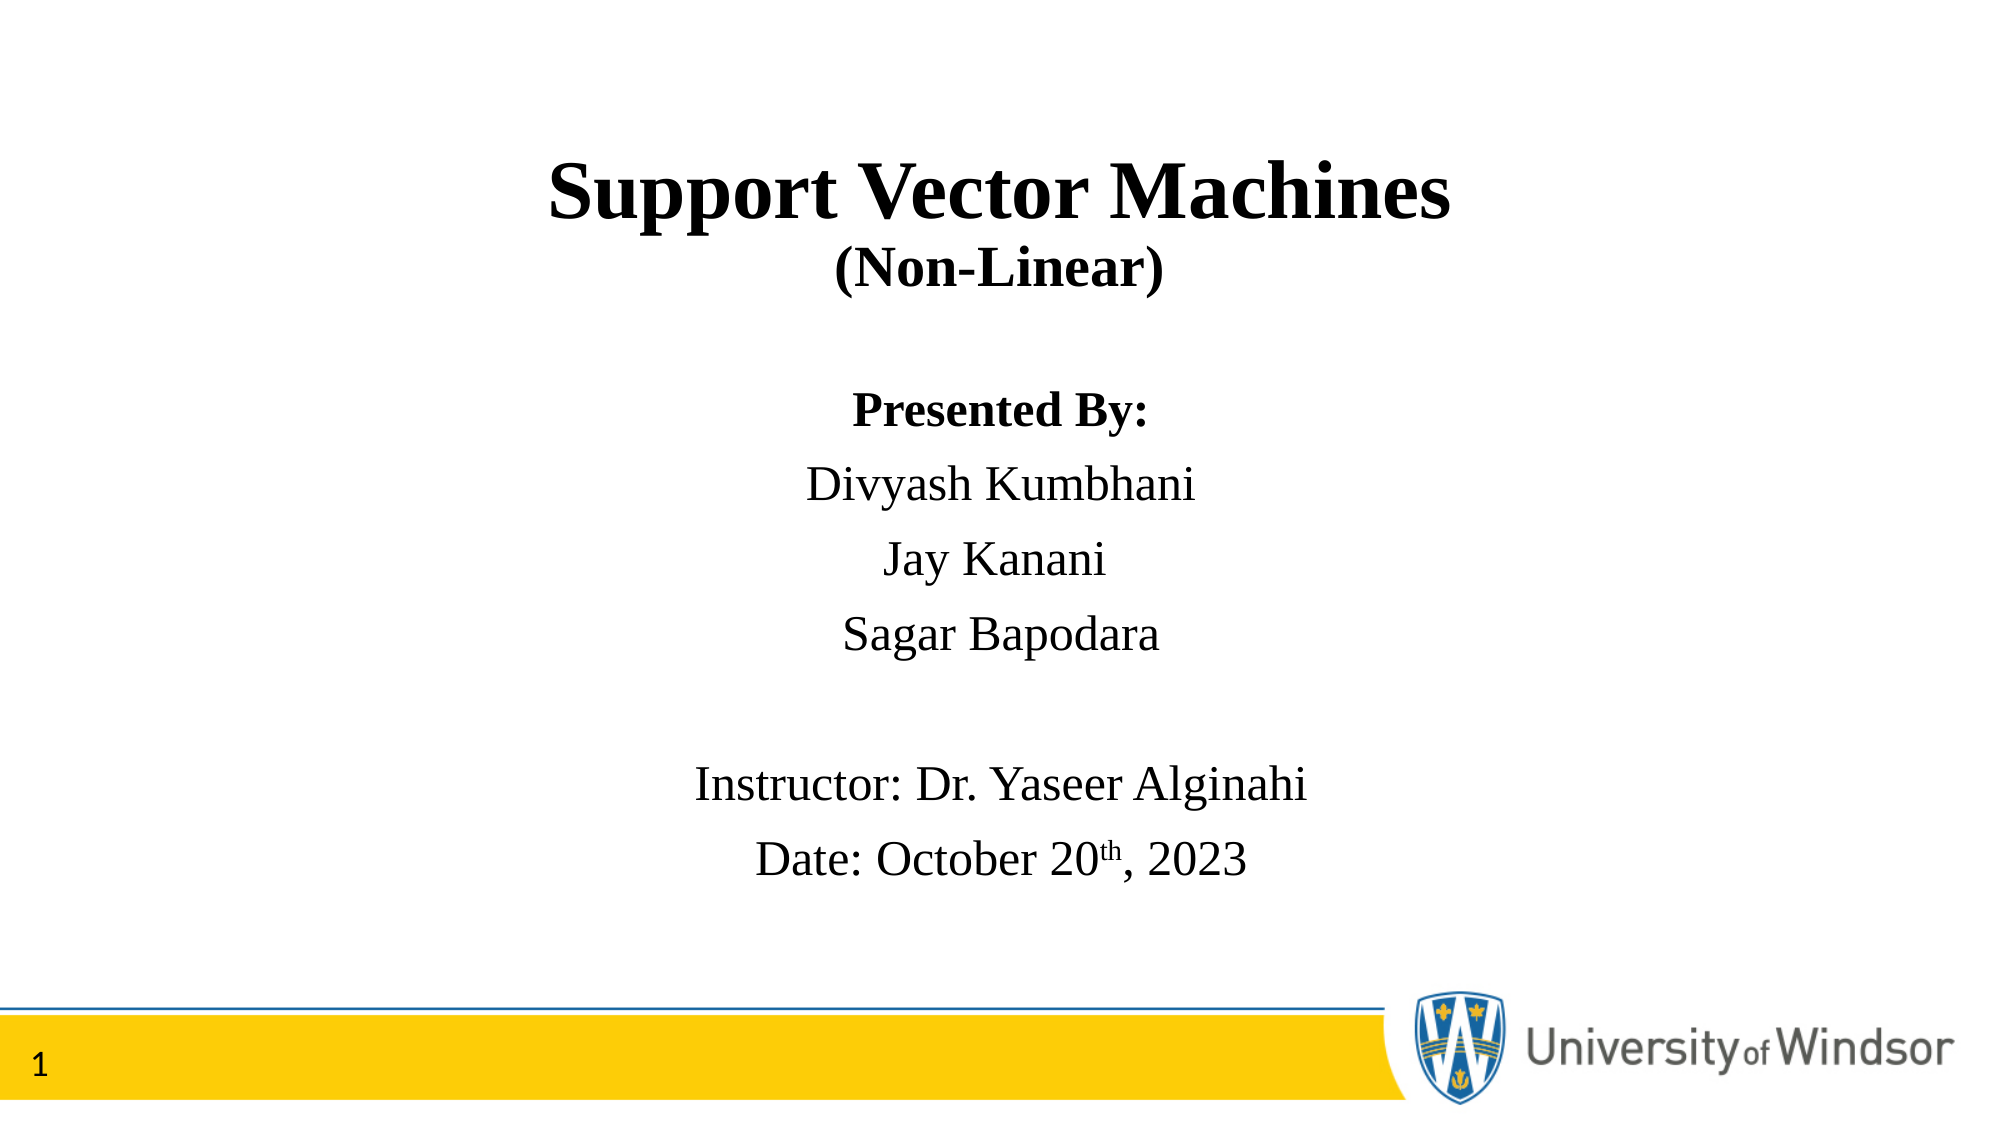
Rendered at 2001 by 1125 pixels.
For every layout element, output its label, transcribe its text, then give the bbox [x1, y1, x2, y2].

title Support Vector Machines (Non-Linear) [471, 123, 1529, 307]
subtitle Presented By: Divyash Kumbhani Jay Kanani Sagar Bapodara Instructor: Dr. Yaseer Alginahi Date: October 20th, 2023 [587, 375, 1416, 975]
picture [0, 974, 2000, 1125]
text_box 1 [15, 1031, 465, 1092]
